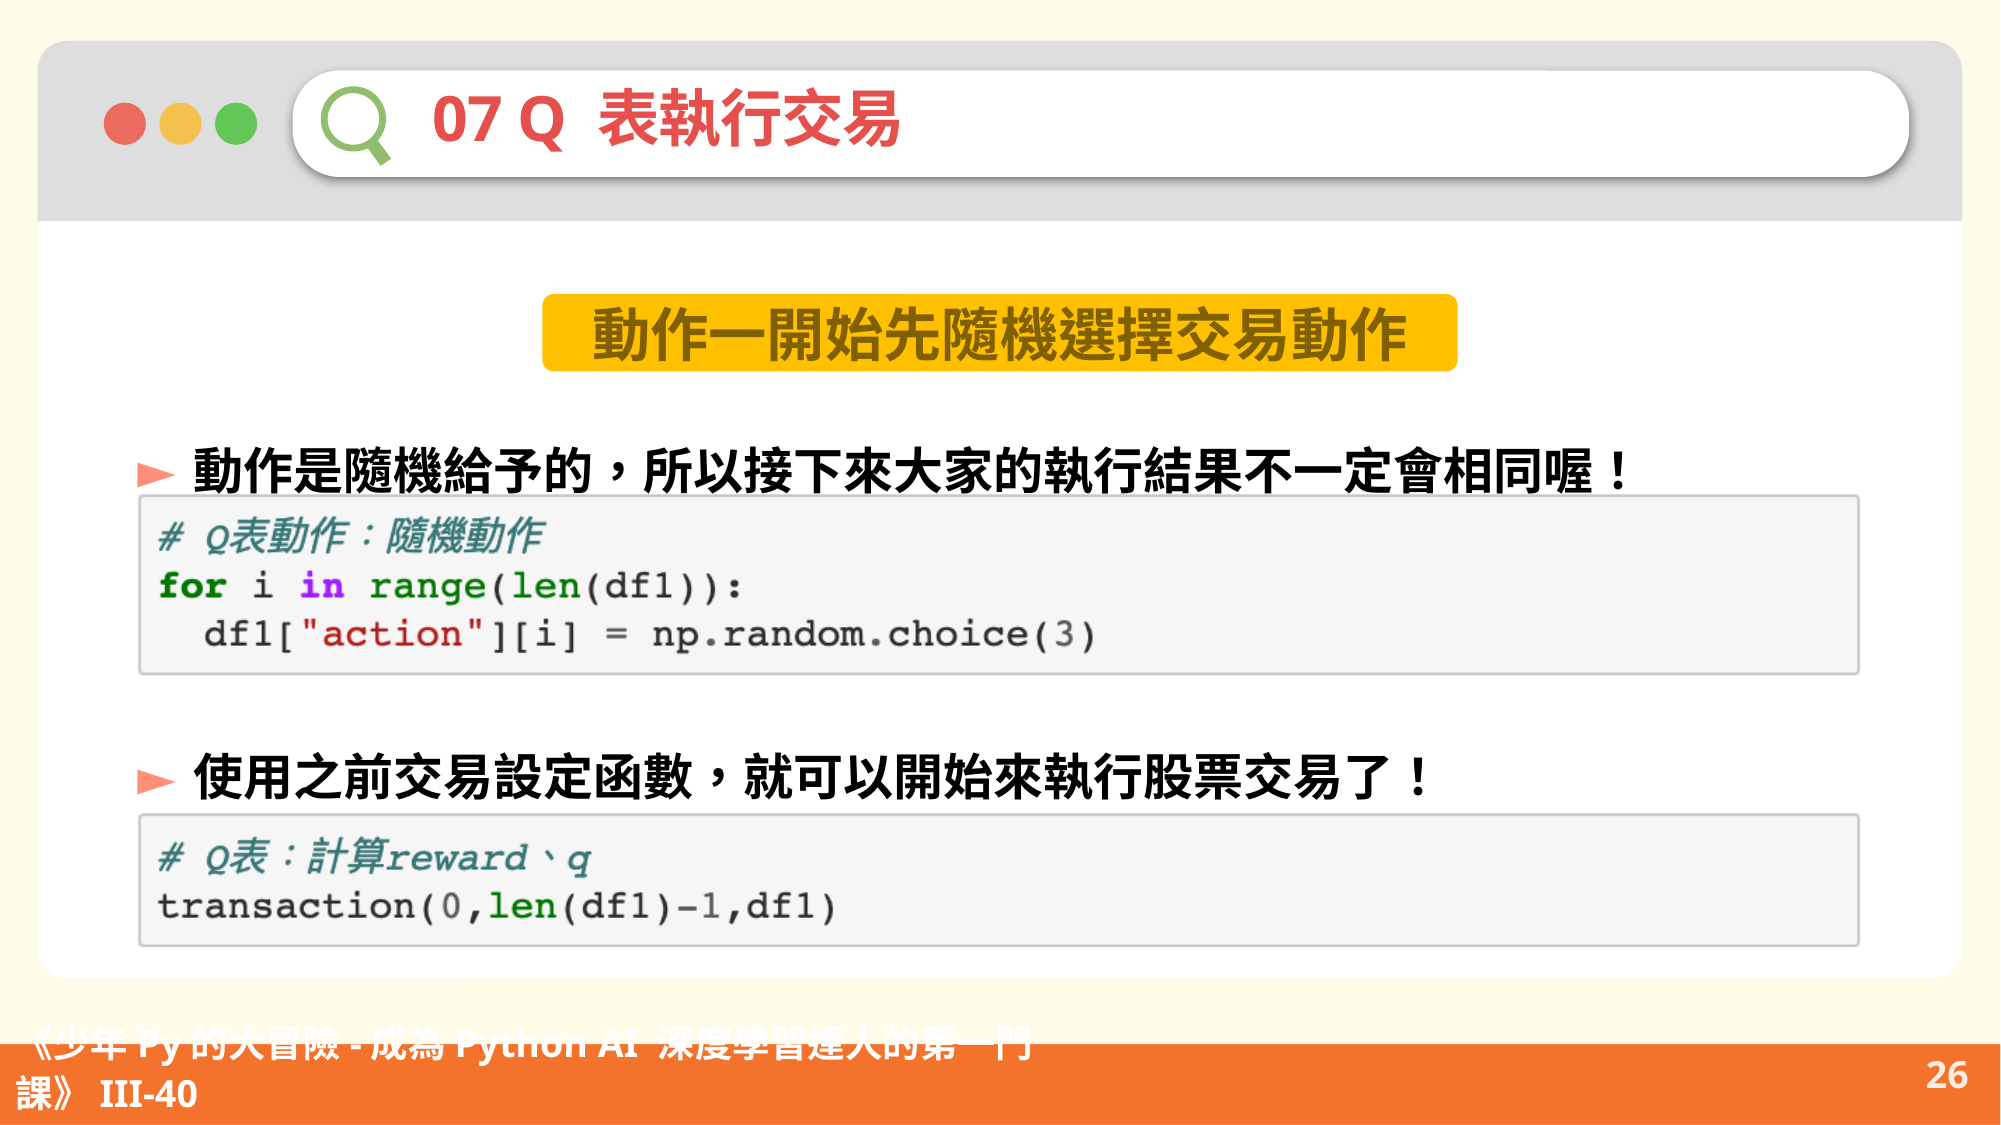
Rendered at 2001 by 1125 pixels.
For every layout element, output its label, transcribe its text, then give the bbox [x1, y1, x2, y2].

list 07 Q 表執行交易 [423, 84, 1874, 163]
slide_number 26 [1915, 1047, 1979, 1111]
text_box 動作是隨機給予的，所以接下來大家的執行結果不一定會相同喔！ [50, 427, 1776, 511]
text_box 動作一開始先隨機選擇交易動作 [542, 293, 1458, 372]
text_box 使用之前交易設定函數，就可以開始來執行股票交易了！ [50, 734, 1776, 818]
picture [137, 812, 1863, 947]
picture [137, 493, 1863, 677]
